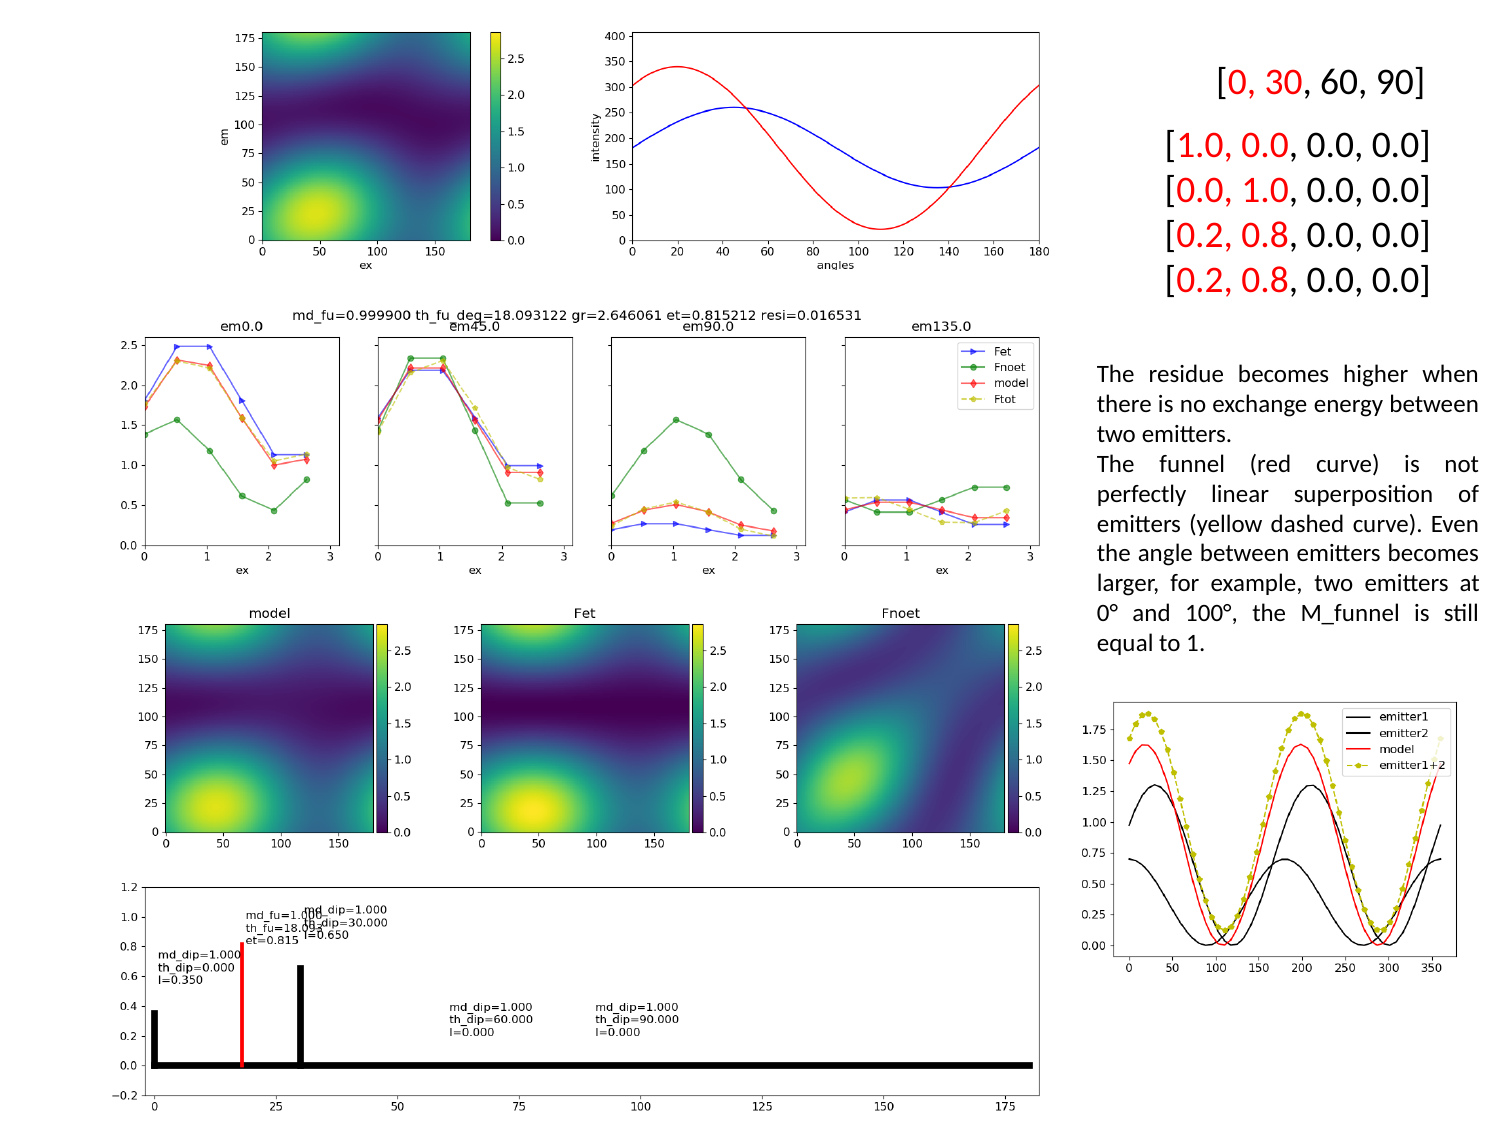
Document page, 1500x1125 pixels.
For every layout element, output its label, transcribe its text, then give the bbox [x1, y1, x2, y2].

text_box [0, 30, 60, 90] [1201, 49, 1441, 110]
picture [0, 0, 1154, 271]
text_box The residue becomes higher when there is no exchange energy between two emitters. The funnel (red curve) is not perfectly linear superposition of emitters (yellow dashed curve). Even the angle between emitters becomes larger, for example, two emitters at 0° and 100°, the M_funnel is still equal to 1. [1082, 349, 1495, 660]
picture [0, 591, 1500, 1125]
picture [0, 304, 1154, 576]
text_box [1.0, 0.0, 0.0, 0.0] [0.0, 1.0, 0.0, 0.0] [0.2, 0.8, 0.0, 0.0] [0.2, 0.8, 0.0, 0.0] [1149, 112, 1463, 308]
